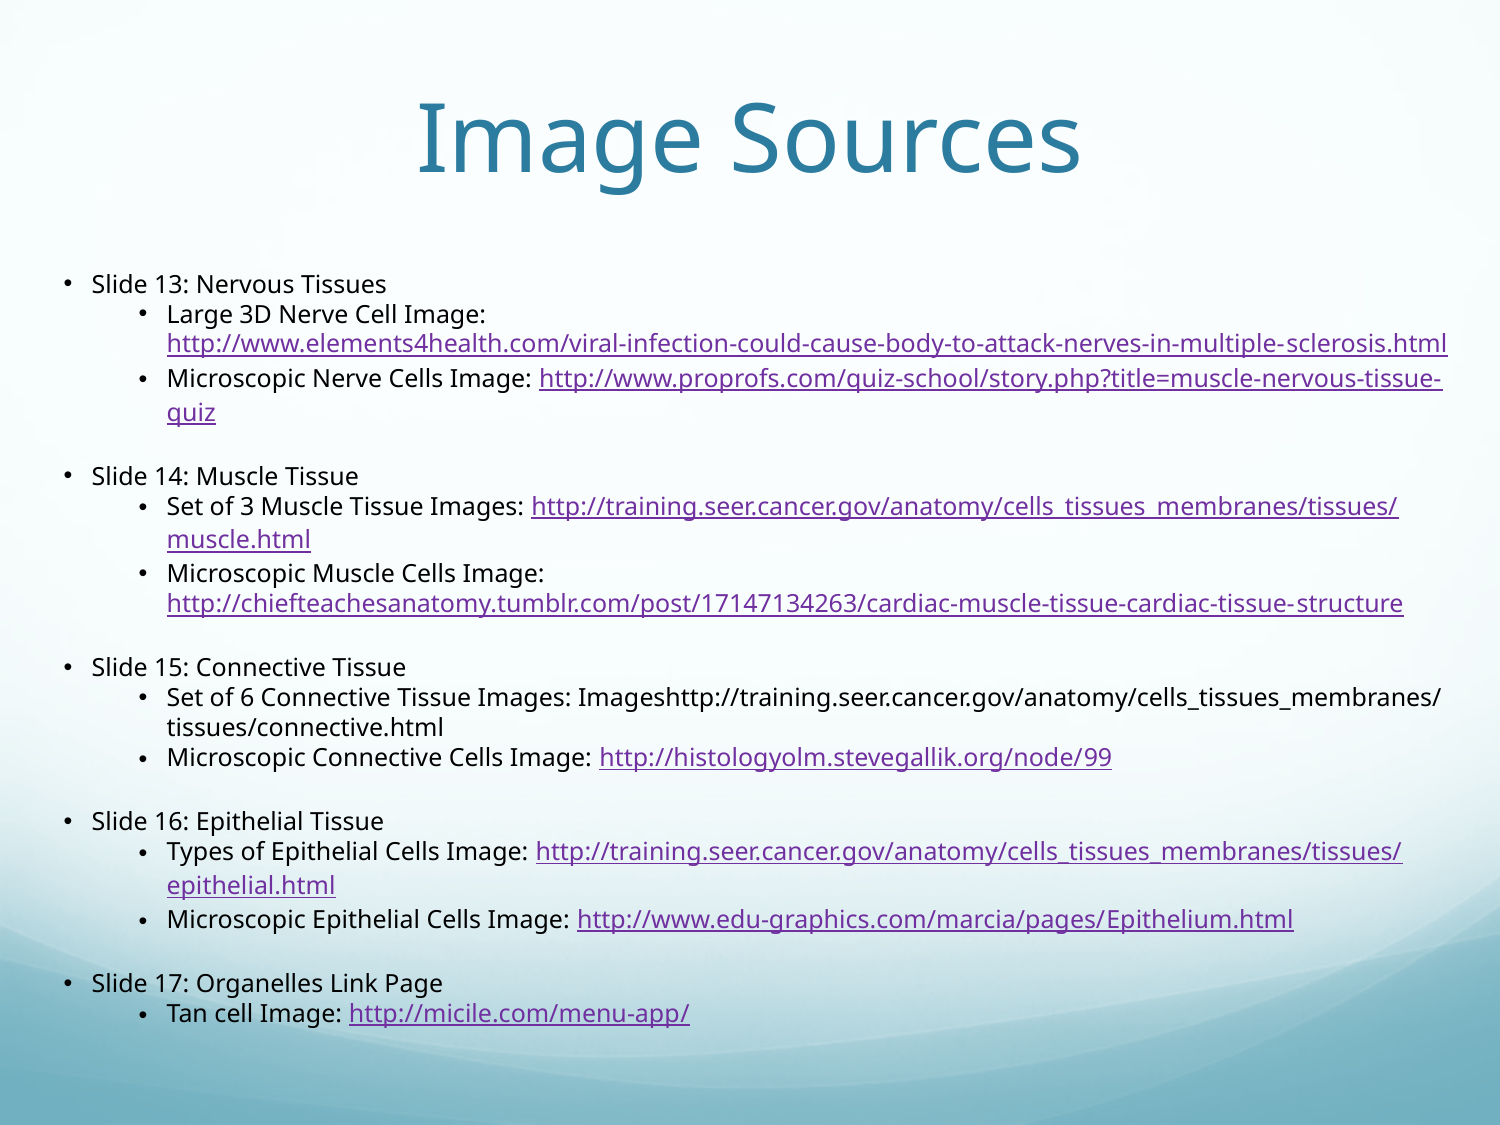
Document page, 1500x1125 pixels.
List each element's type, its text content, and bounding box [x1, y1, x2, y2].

title Image Sources [90, 82, 1410, 200]
text_box Slide 13: Nervous Tissues Large 3D Nerve Cell Image: http://www.elements4health.com/viral-infection-could-cause-body-to-attack-nerves-in-multiple-sclerosis.html Microscopic Nerve Cells Image: http://www.proprofs.com/quiz-school/story.php?title=muscle-nervous-tissue-quiz Slide 14: Muscle Tissue Set of 3 Muscle Tissue Images: http://training.seer.cancer.gov/anatomy/cells_tissues_membranes/tissues/muscle.html Microscopic Muscle Cells Image: http://chiefteachesanatomy.tumblr.com/post/17147134263/cardiac-muscle-tissue-cardiac-tissue-structure Slide 15: Connective Tissue Set of 6 Connective Tissue Images: Imageshttp://training.seer.cancer.gov/anatomy/cells_tissues_membranes/tissues/connective.html Microscopic Connective Cells Image: http://histologyolm.stevegallik.org/node/99 Slide 16: Epithelial Tissue Types of Epithelial Cells Image: http://training.seer.cancer.gov/anatomy/cells_tissues_membranes/tissues/epithelial.html Microscopic Epithelial Cells Image: http://www.edu-graphics.com/marcia/pages/Epithelium.html Slide 17: Organelles Link Page Tan cell Image: http://micile.com/menu-app/ [48, 260, 1474, 1099]
